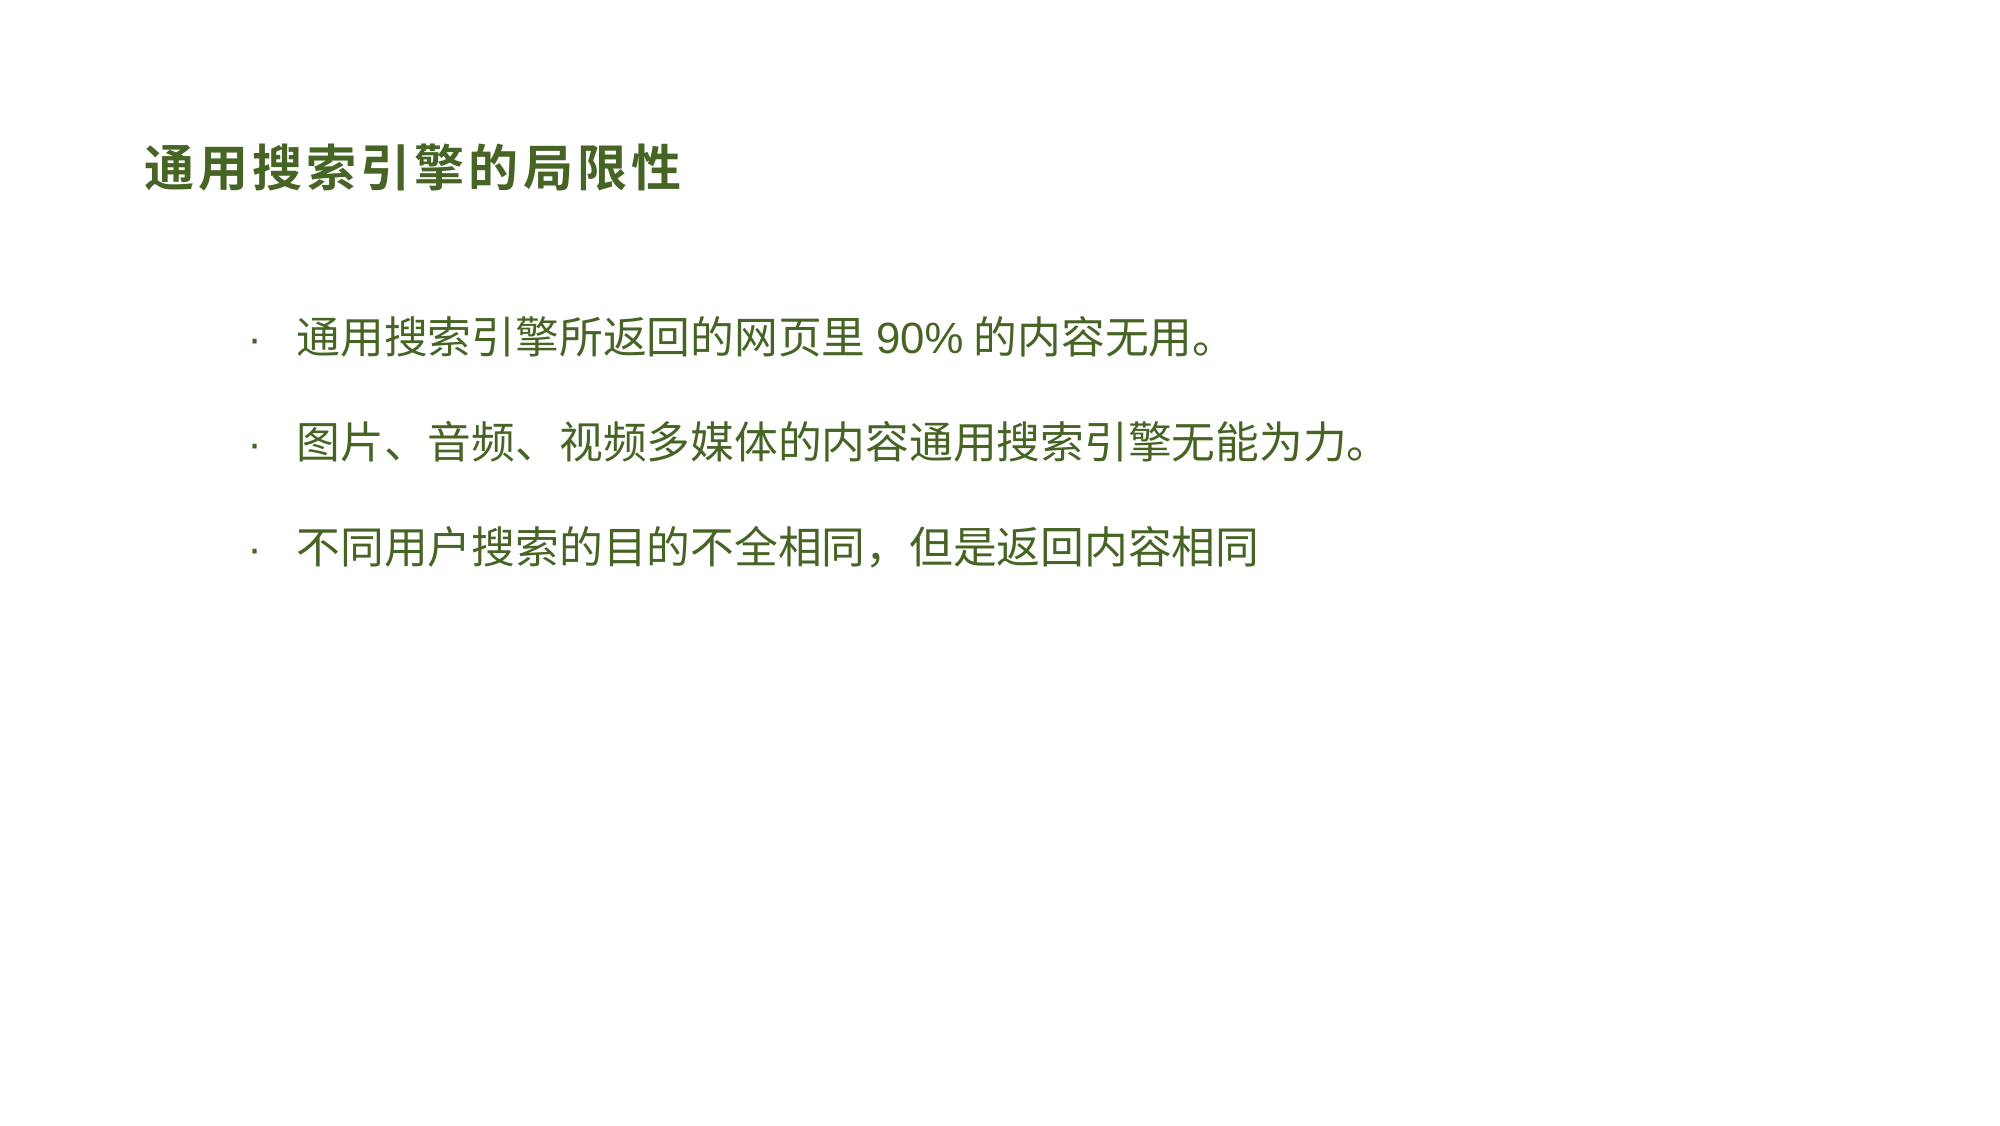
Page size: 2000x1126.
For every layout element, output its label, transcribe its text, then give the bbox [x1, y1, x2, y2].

title 通用搜索引擎的局限性 [127, 130, 1908, 204]
text_box · 通用搜索引擎所返回的网页里90%的内容无用。 · 图片、音频、视频多媒体的内容通用搜索引擎无能为力。 · 不同用户搜索的目的不全相同，但是返回内容相同 [232, 301, 1534, 580]
